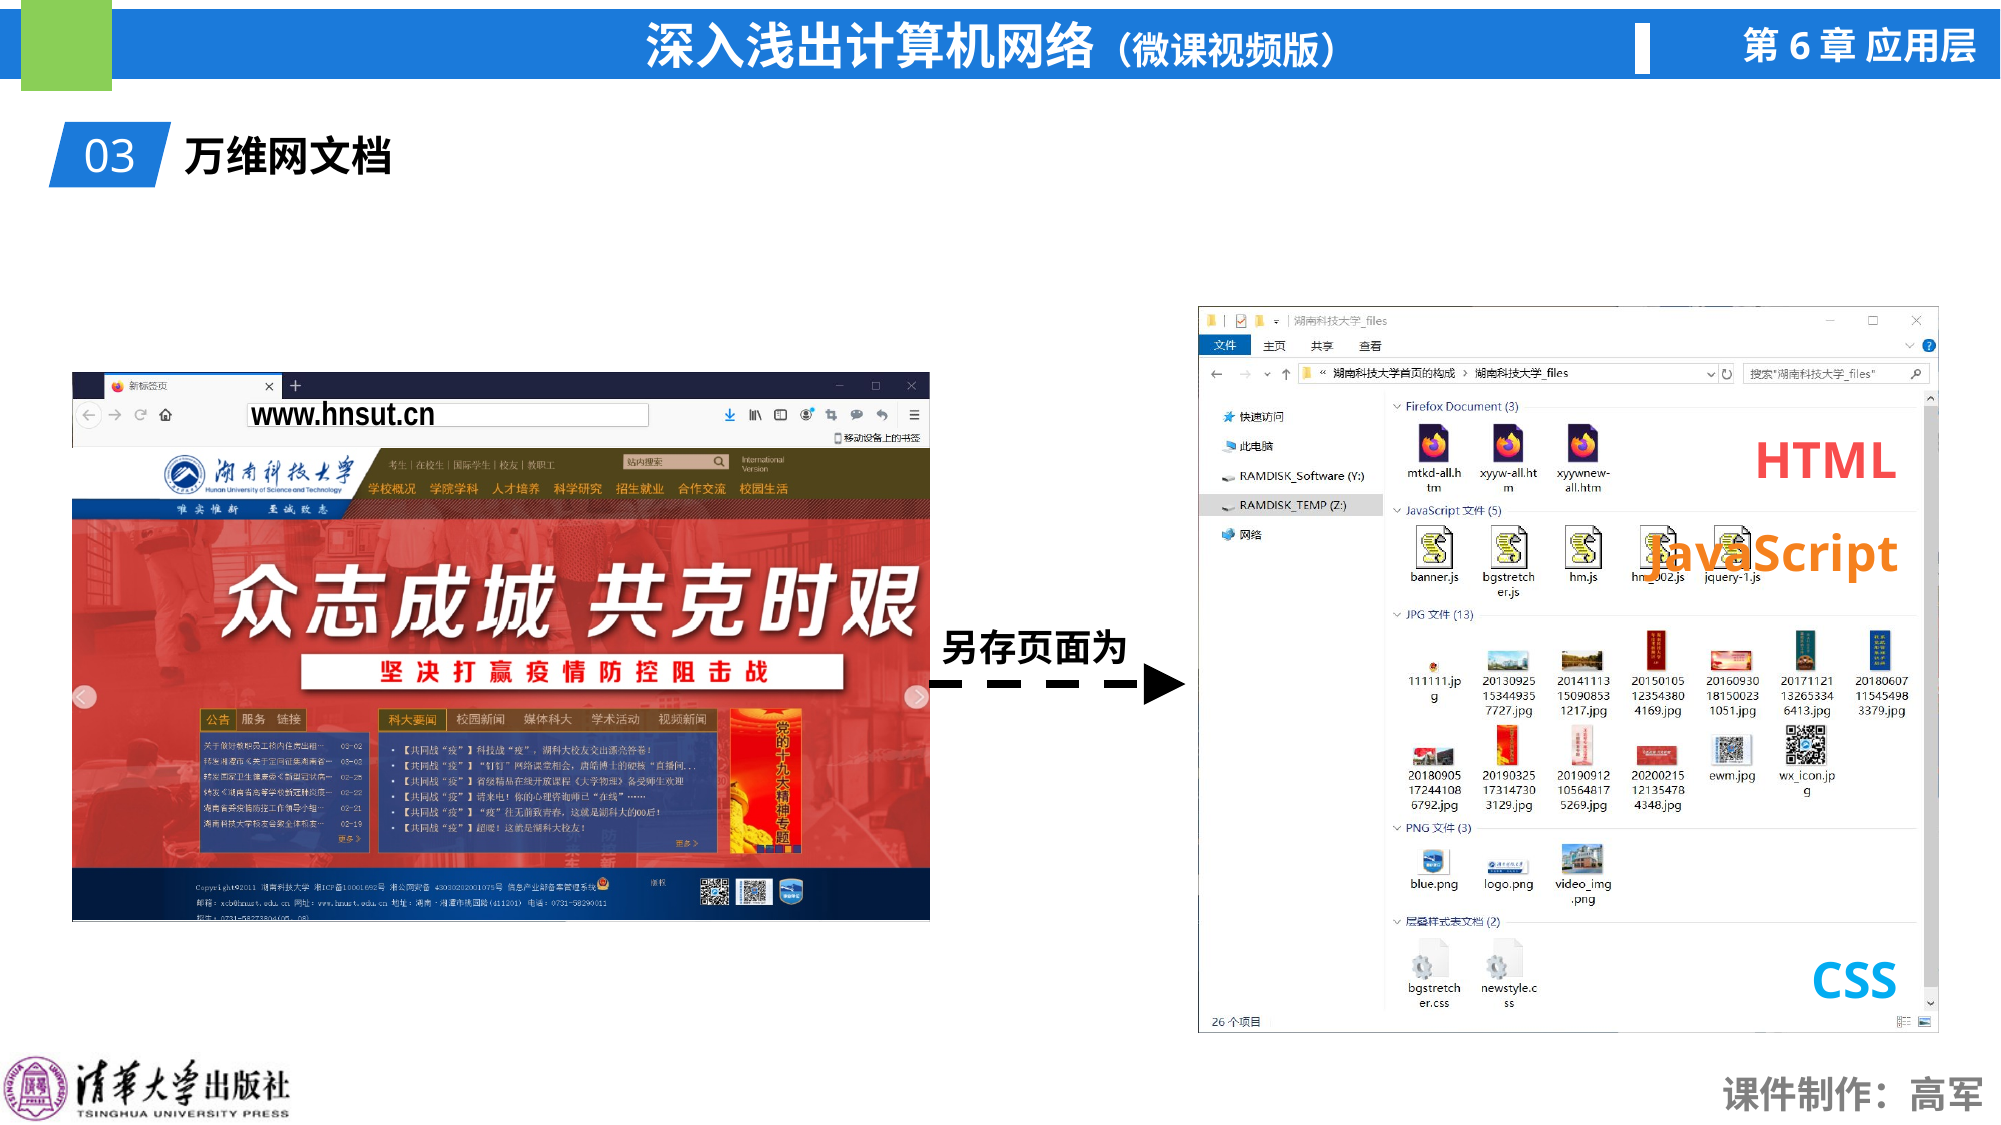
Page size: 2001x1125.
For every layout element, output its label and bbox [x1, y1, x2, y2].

text_box [49, 122, 1099, 189]
text_box [929, 624, 1186, 685]
text_box [72, 372, 930, 922]
picture [1197, 306, 1939, 1033]
picture [0, 1052, 310, 1125]
